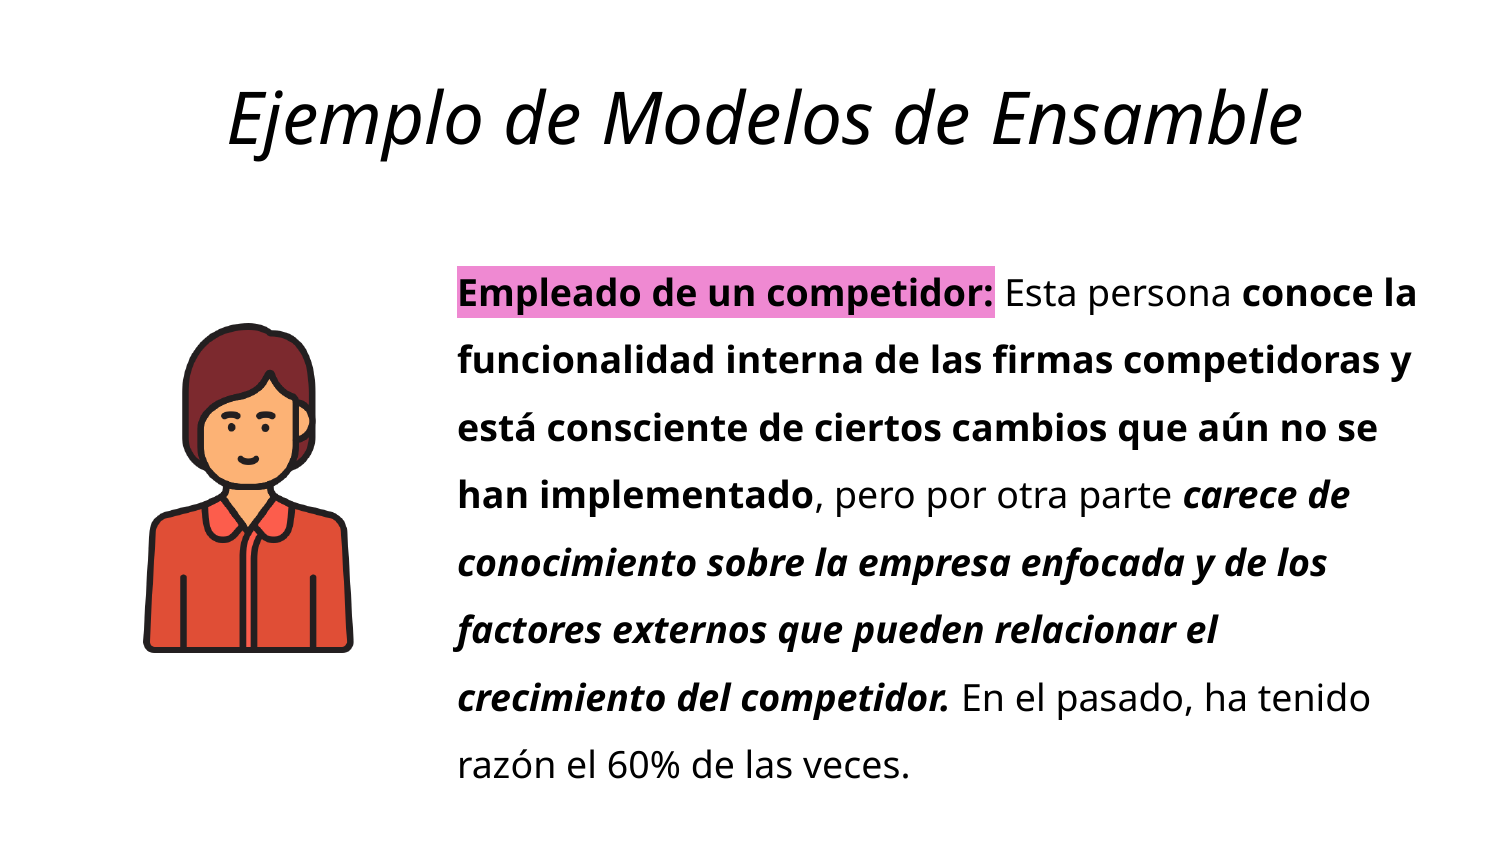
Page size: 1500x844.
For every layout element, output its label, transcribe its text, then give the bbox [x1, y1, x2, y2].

text_box Ejemplo de Modelos de Ensamble [81, 70, 1449, 160]
picture [83, 323, 414, 653]
title Empleado de un competidor: Esta persona conoce la funcionalidad interna de las firmas competidoras y está consciente de ciertos cambios que aún no se han implementado, pero por otra parte carece de conocimiento sobre la empresa enfocada y de los factores externos que pueden relacionar el crecimiento del competidor. En el pasado, ha tenido razón el 60% de las veces. [457, 245, 1420, 787]
